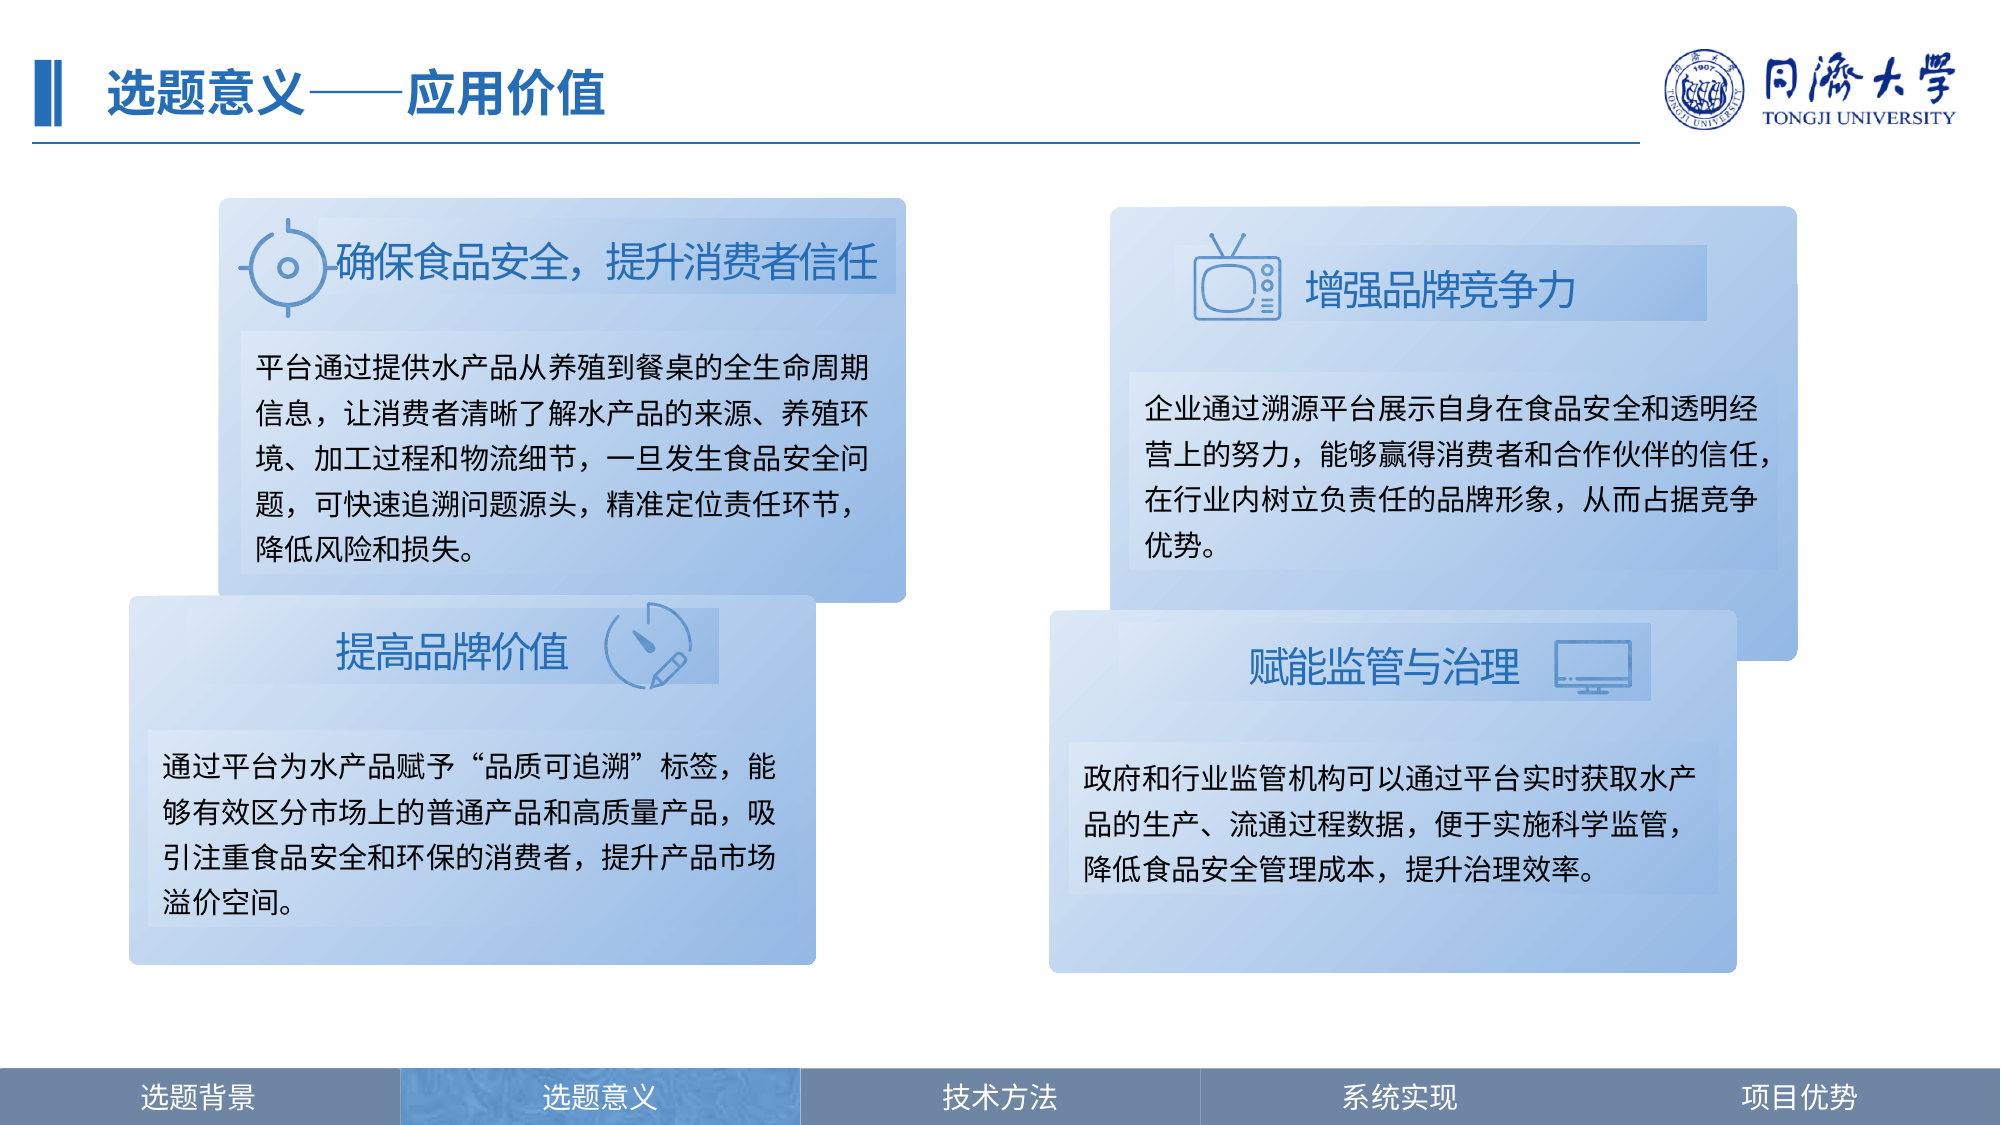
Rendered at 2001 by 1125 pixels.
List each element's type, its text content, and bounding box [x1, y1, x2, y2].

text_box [1109, 206, 1798, 662]
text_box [128, 595, 817, 966]
text_box 系统实现 [1199, 1067, 1599, 1125]
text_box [218, 197, 907, 603]
text_box 项目优势 [1599, 1067, 2000, 1125]
text_box 选题背景 [0, 1067, 399, 1125]
list 选题意义——应用价值 [91, 54, 1649, 143]
picture [1664, 49, 1974, 130]
text_box 选题意义 [400, 1067, 802, 1125]
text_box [1049, 609, 1738, 974]
text_box 技术方法 [802, 1067, 1199, 1125]
